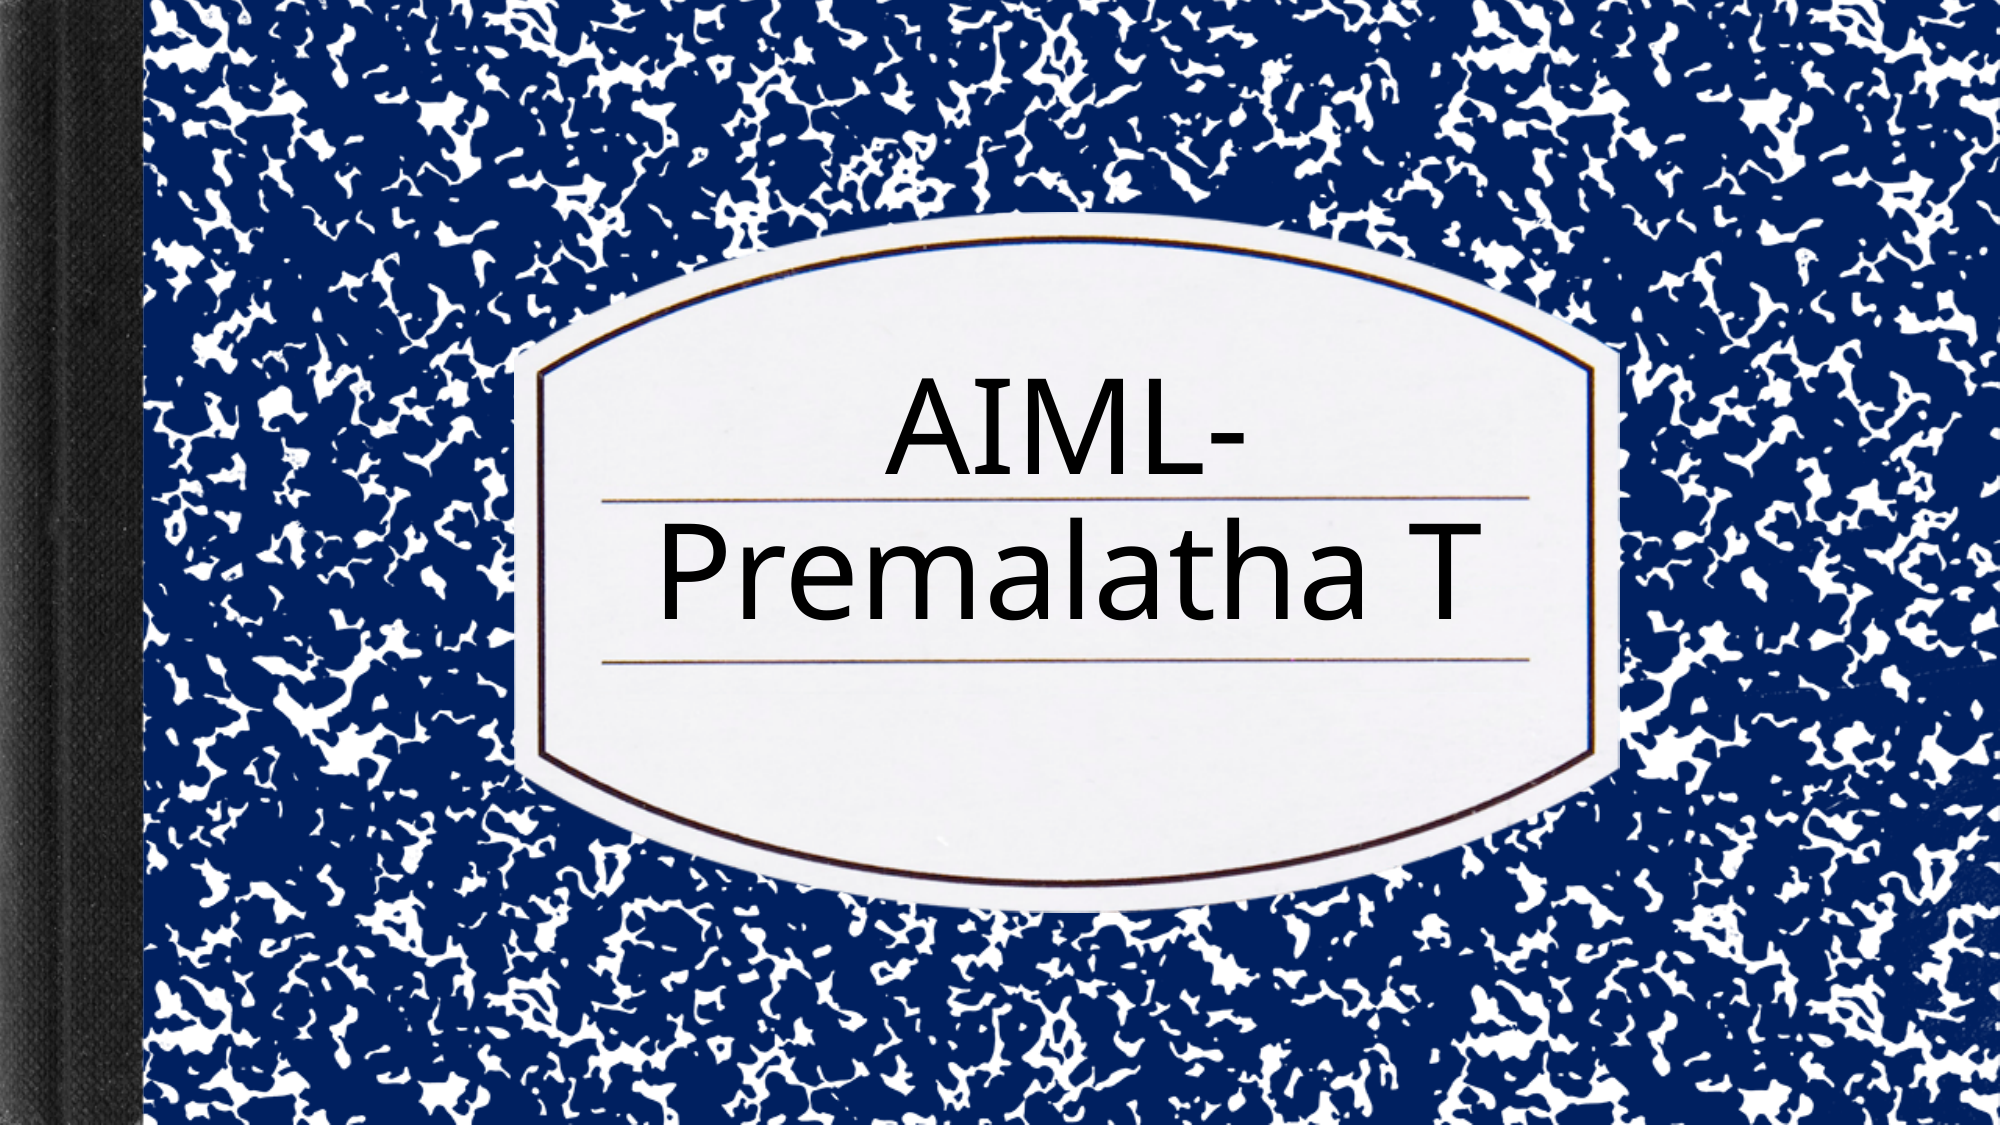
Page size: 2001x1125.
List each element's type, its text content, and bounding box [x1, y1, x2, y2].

title AIML- Premalatha T [604, 359, 1530, 674]
picture [0, 0, 2000, 1125]
